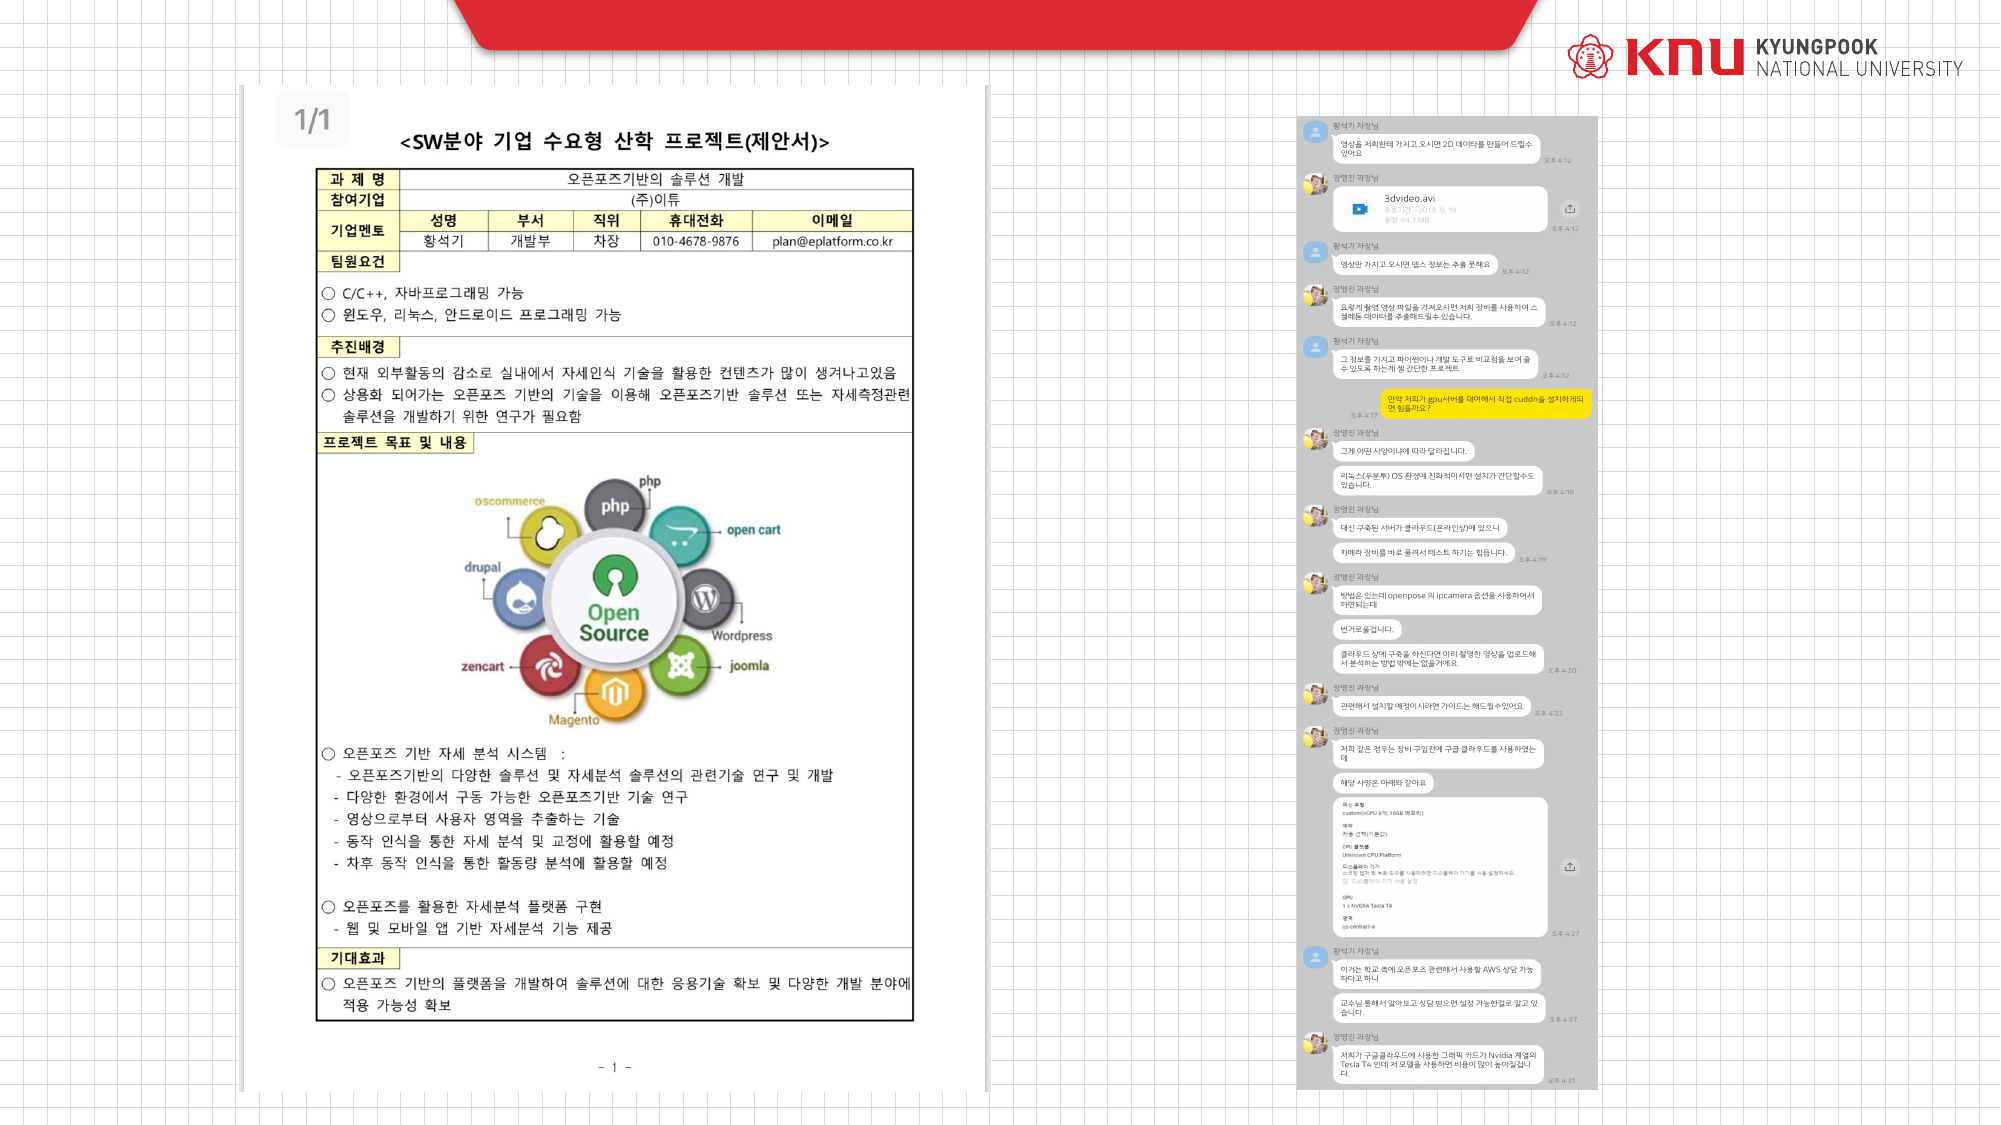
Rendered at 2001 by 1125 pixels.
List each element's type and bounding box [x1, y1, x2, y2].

picture [239, 85, 991, 1092]
text_box [452, 0, 1539, 52]
picture [1297, 116, 1598, 1091]
picture [1567, 33, 1964, 80]
